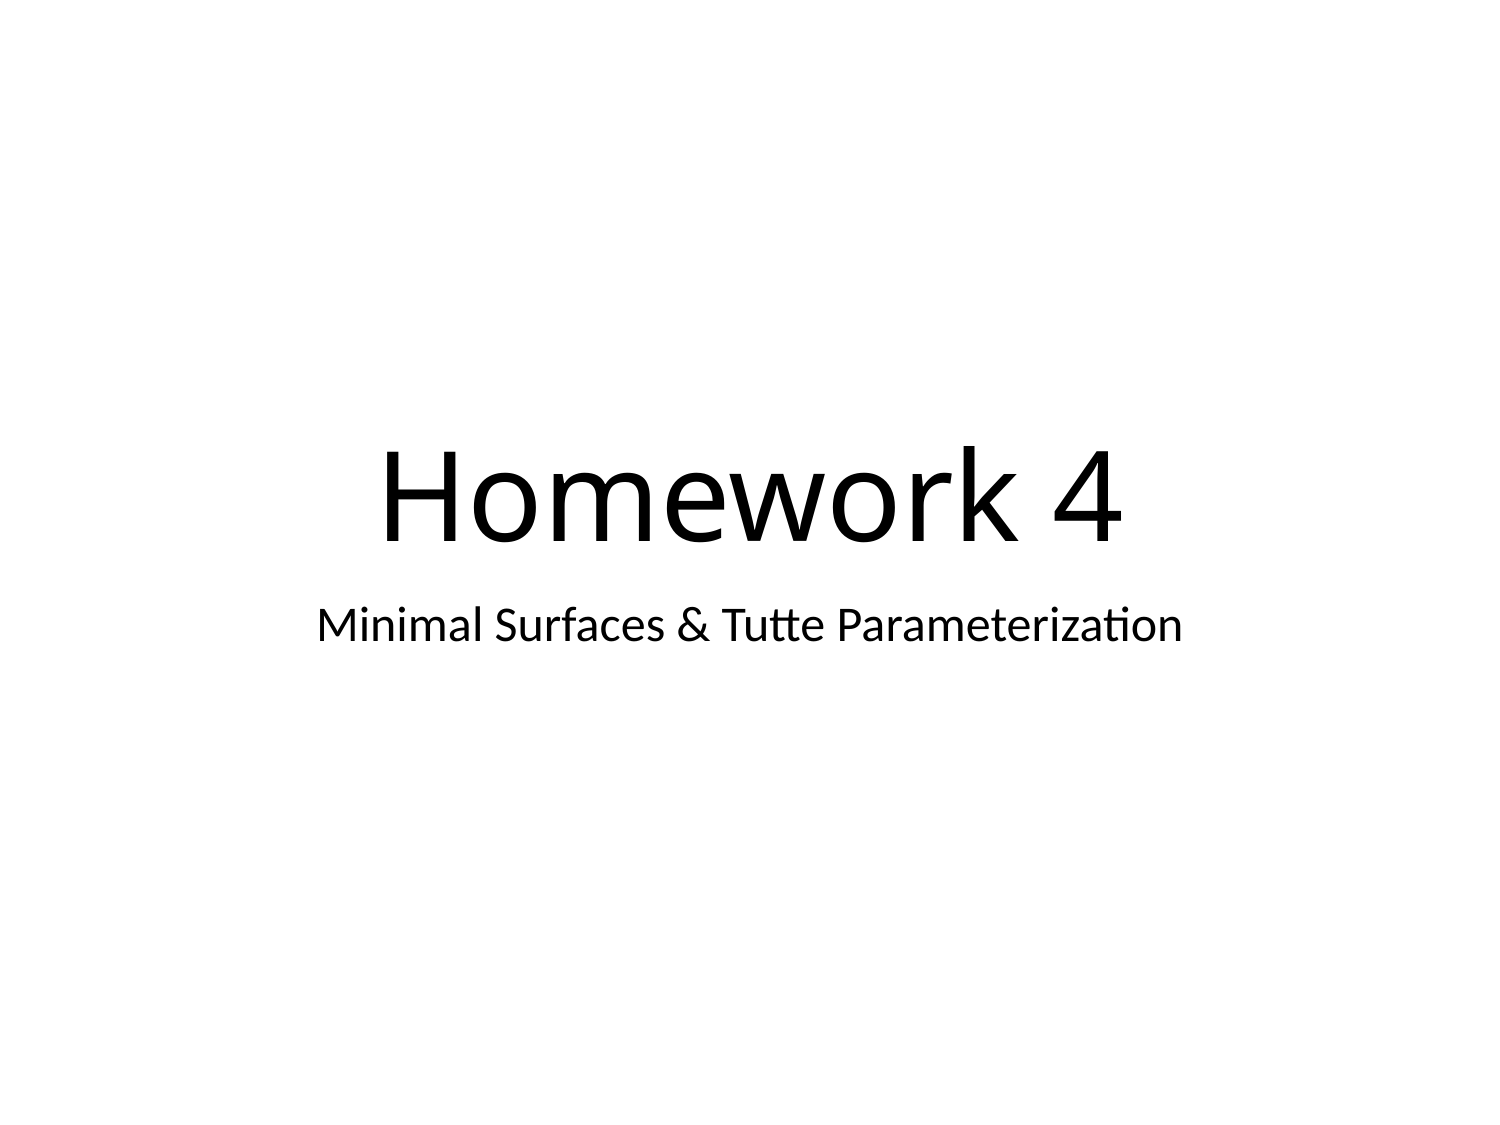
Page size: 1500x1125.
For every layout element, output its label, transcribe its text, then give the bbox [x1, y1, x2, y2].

subtitle Minimal Surfaces & Tutte Parameterization [187, 590, 1313, 863]
title Homework 4 [112, 184, 1388, 576]
